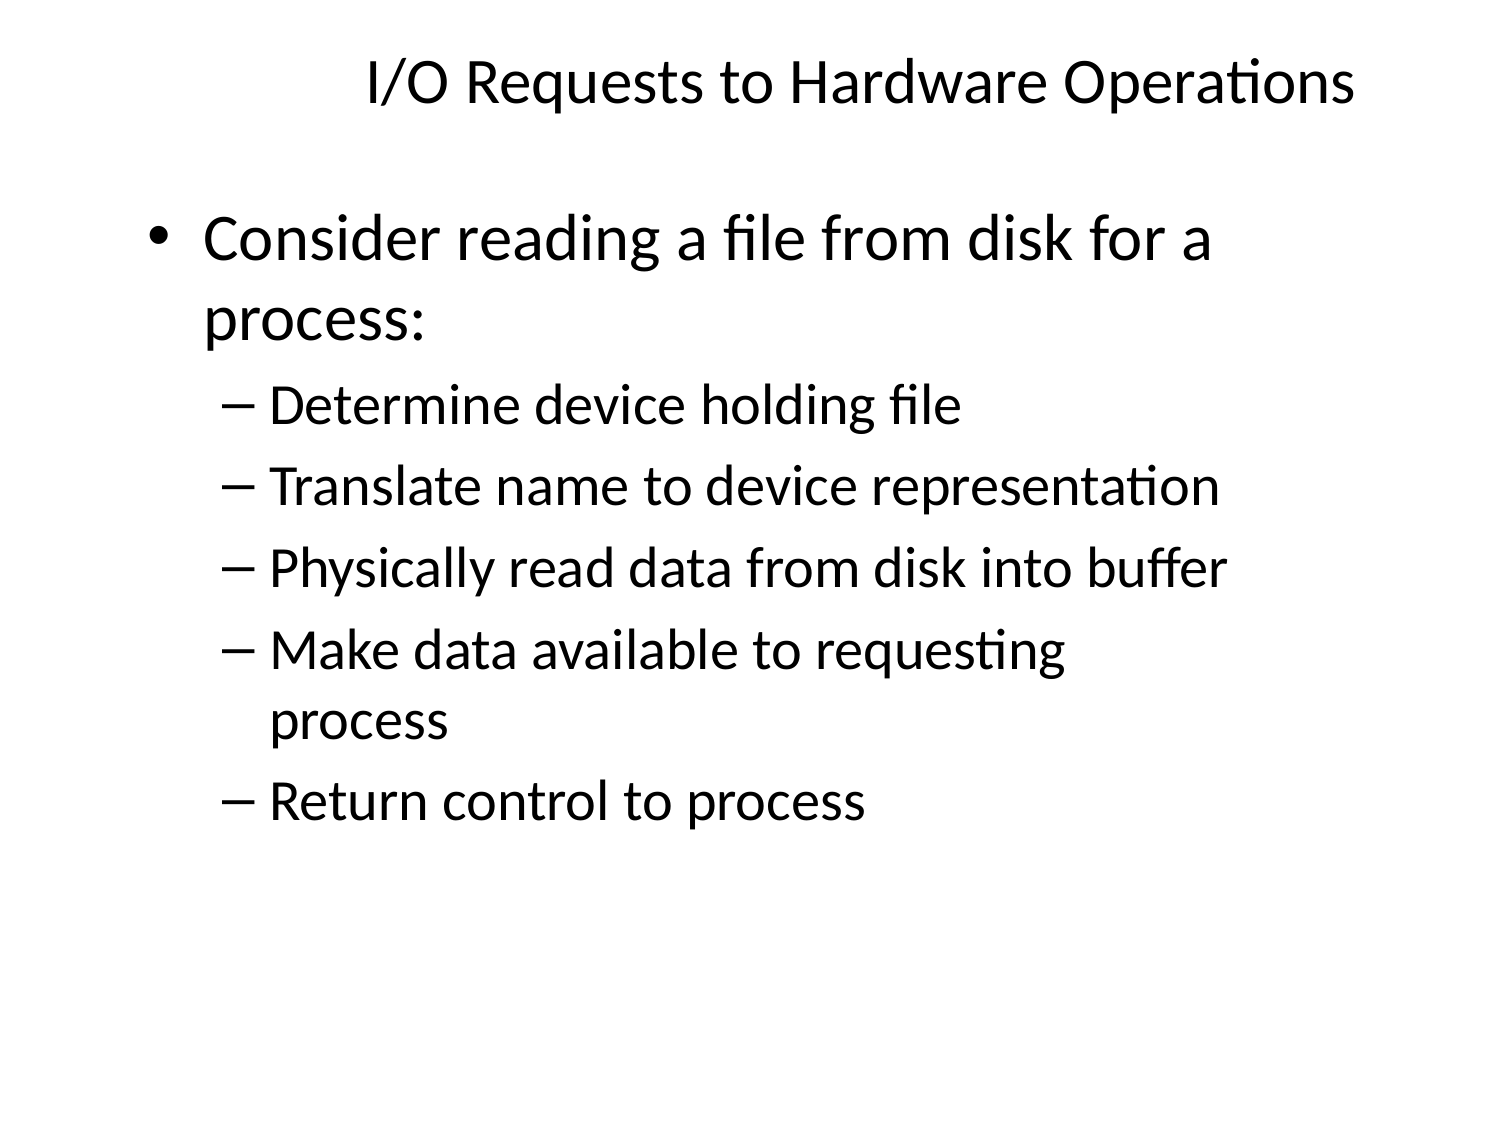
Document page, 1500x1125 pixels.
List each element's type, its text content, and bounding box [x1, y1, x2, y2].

title I/O Requests to Hardware Operations [232, 29, 1490, 125]
list Consider reading a file from disk for a process: Determine device holding file Translate name to device representation Physically read data from disk into buffer Make data available to requesting process Return control to process [132, 186, 1272, 930]
